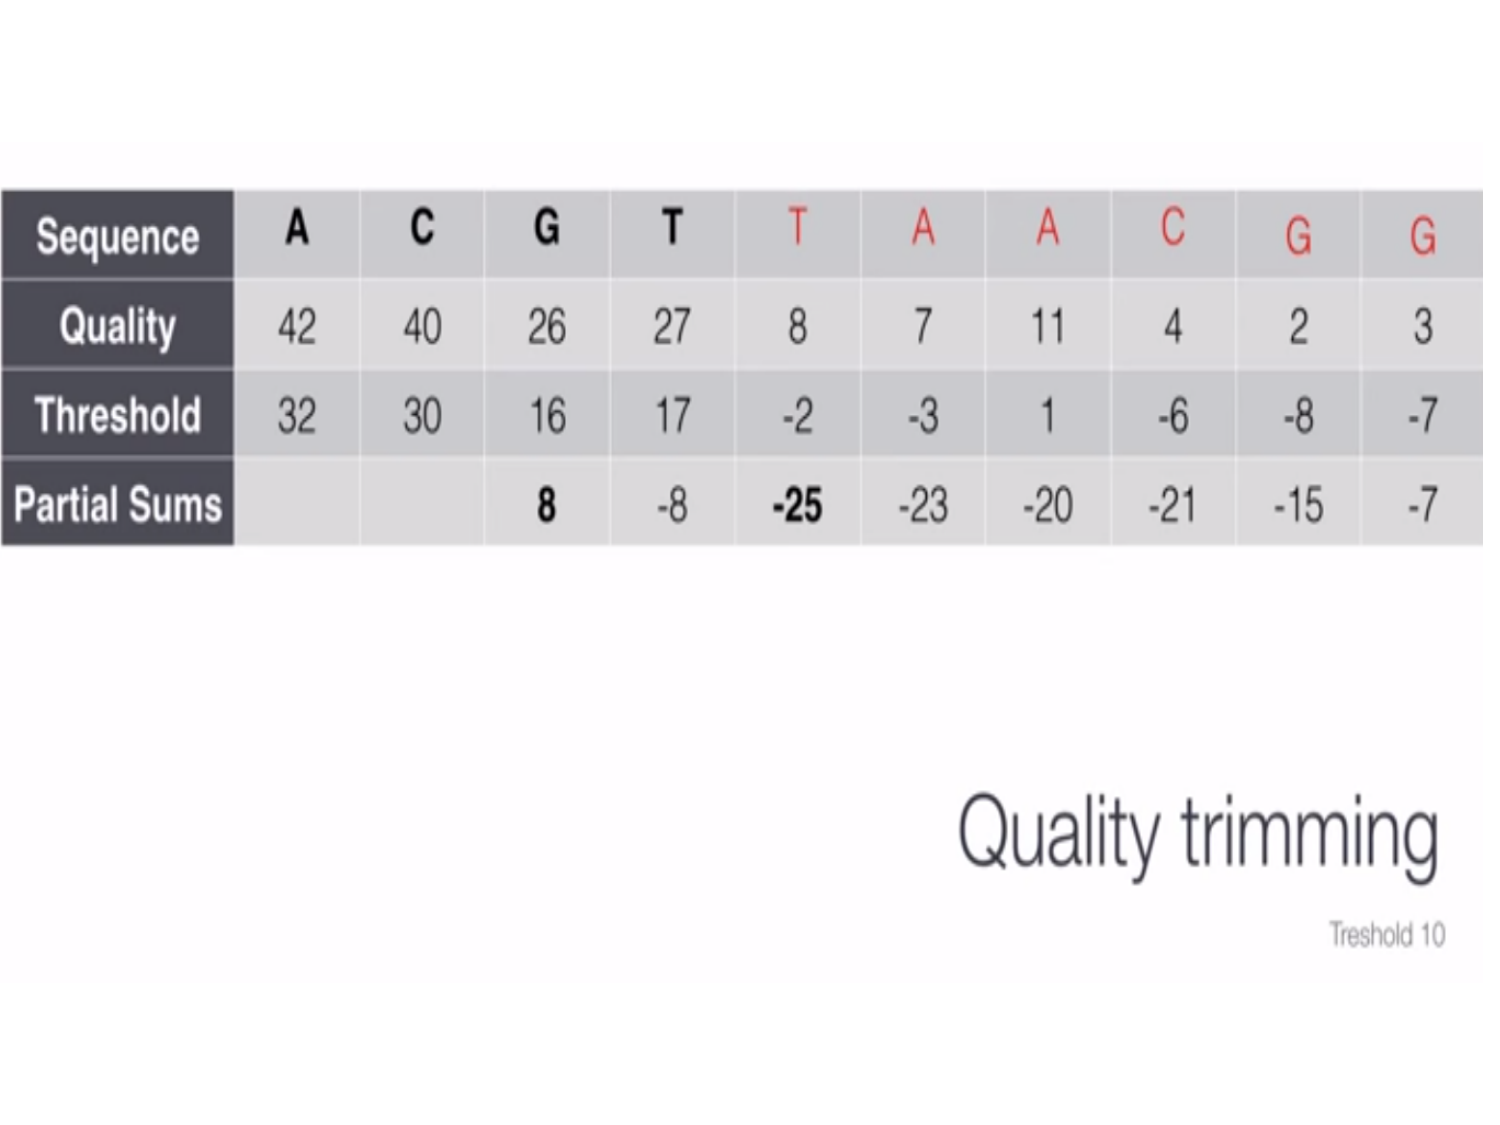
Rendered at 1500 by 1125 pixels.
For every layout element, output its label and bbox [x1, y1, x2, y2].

picture [0, 141, 1483, 984]
